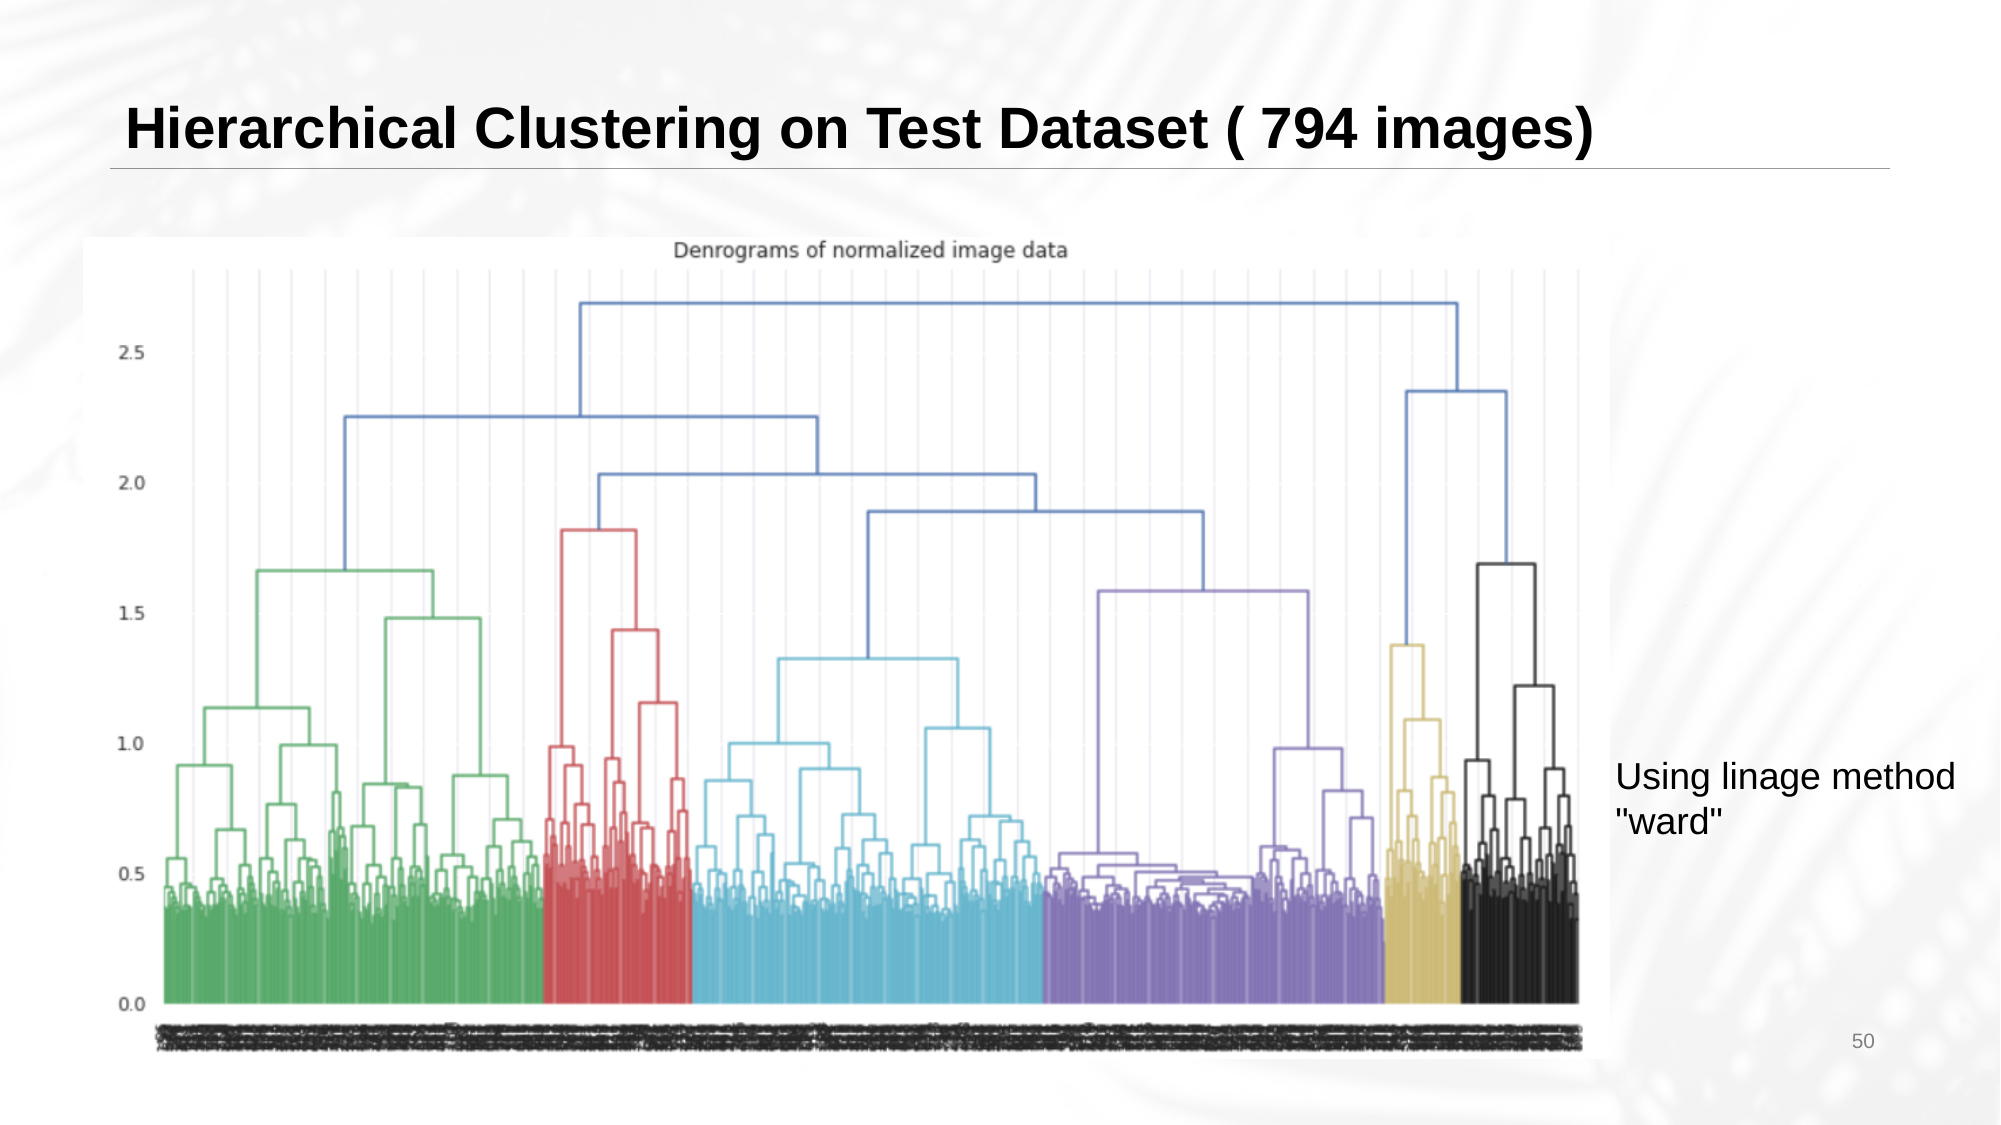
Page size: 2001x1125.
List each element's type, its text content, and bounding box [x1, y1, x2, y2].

text_box Using linage method "ward" [1610, 744, 1978, 850]
title Hierarchical Clustering on Test Dataset ( 794 images) [109, 0, 1890, 169]
slide_number 50 [1610, 1023, 1890, 1058]
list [83, 237, 1610, 1059]
